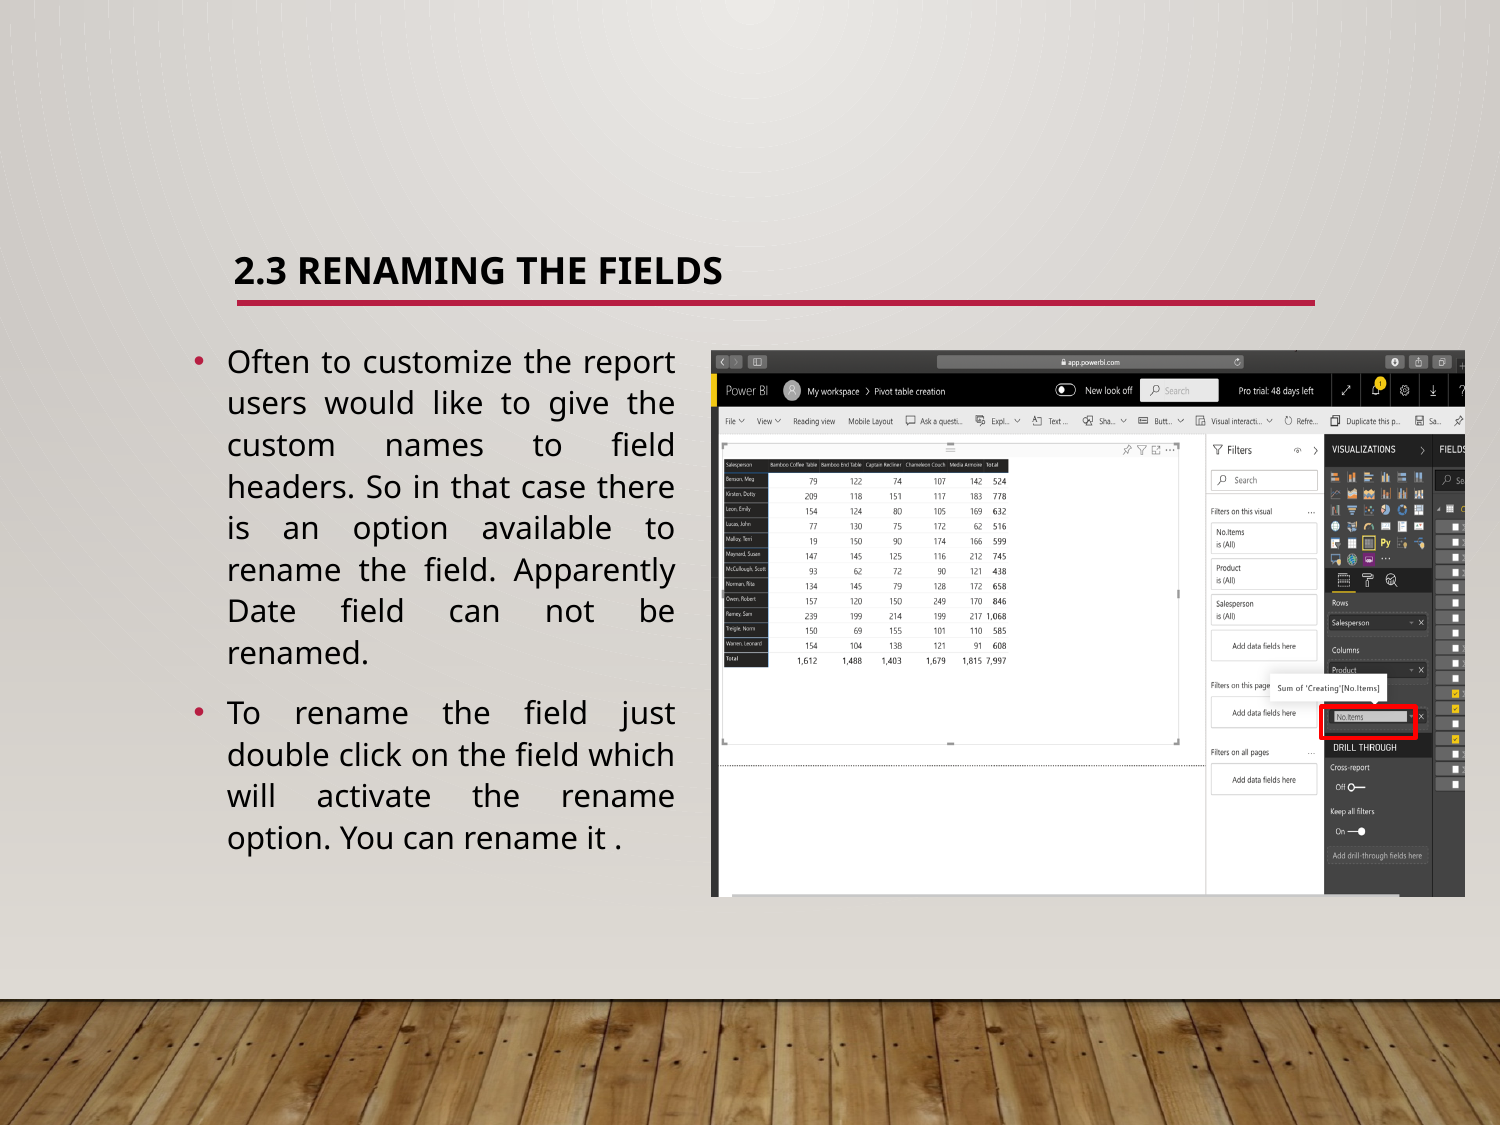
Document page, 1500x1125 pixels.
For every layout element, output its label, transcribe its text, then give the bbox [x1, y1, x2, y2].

picture [0, 999, 1500, 1125]
list Often to customize the report users would like to give the custom names to field headers. So in that case there is an option available to rename the field. Apparently Date field can not be renamed. To rename the field just double click on the field which will activate the rename option. You can rename it . [178, 330, 691, 897]
picture [711, 350, 1465, 897]
title 2.3 Renaming the Fields [218, 244, 1400, 417]
